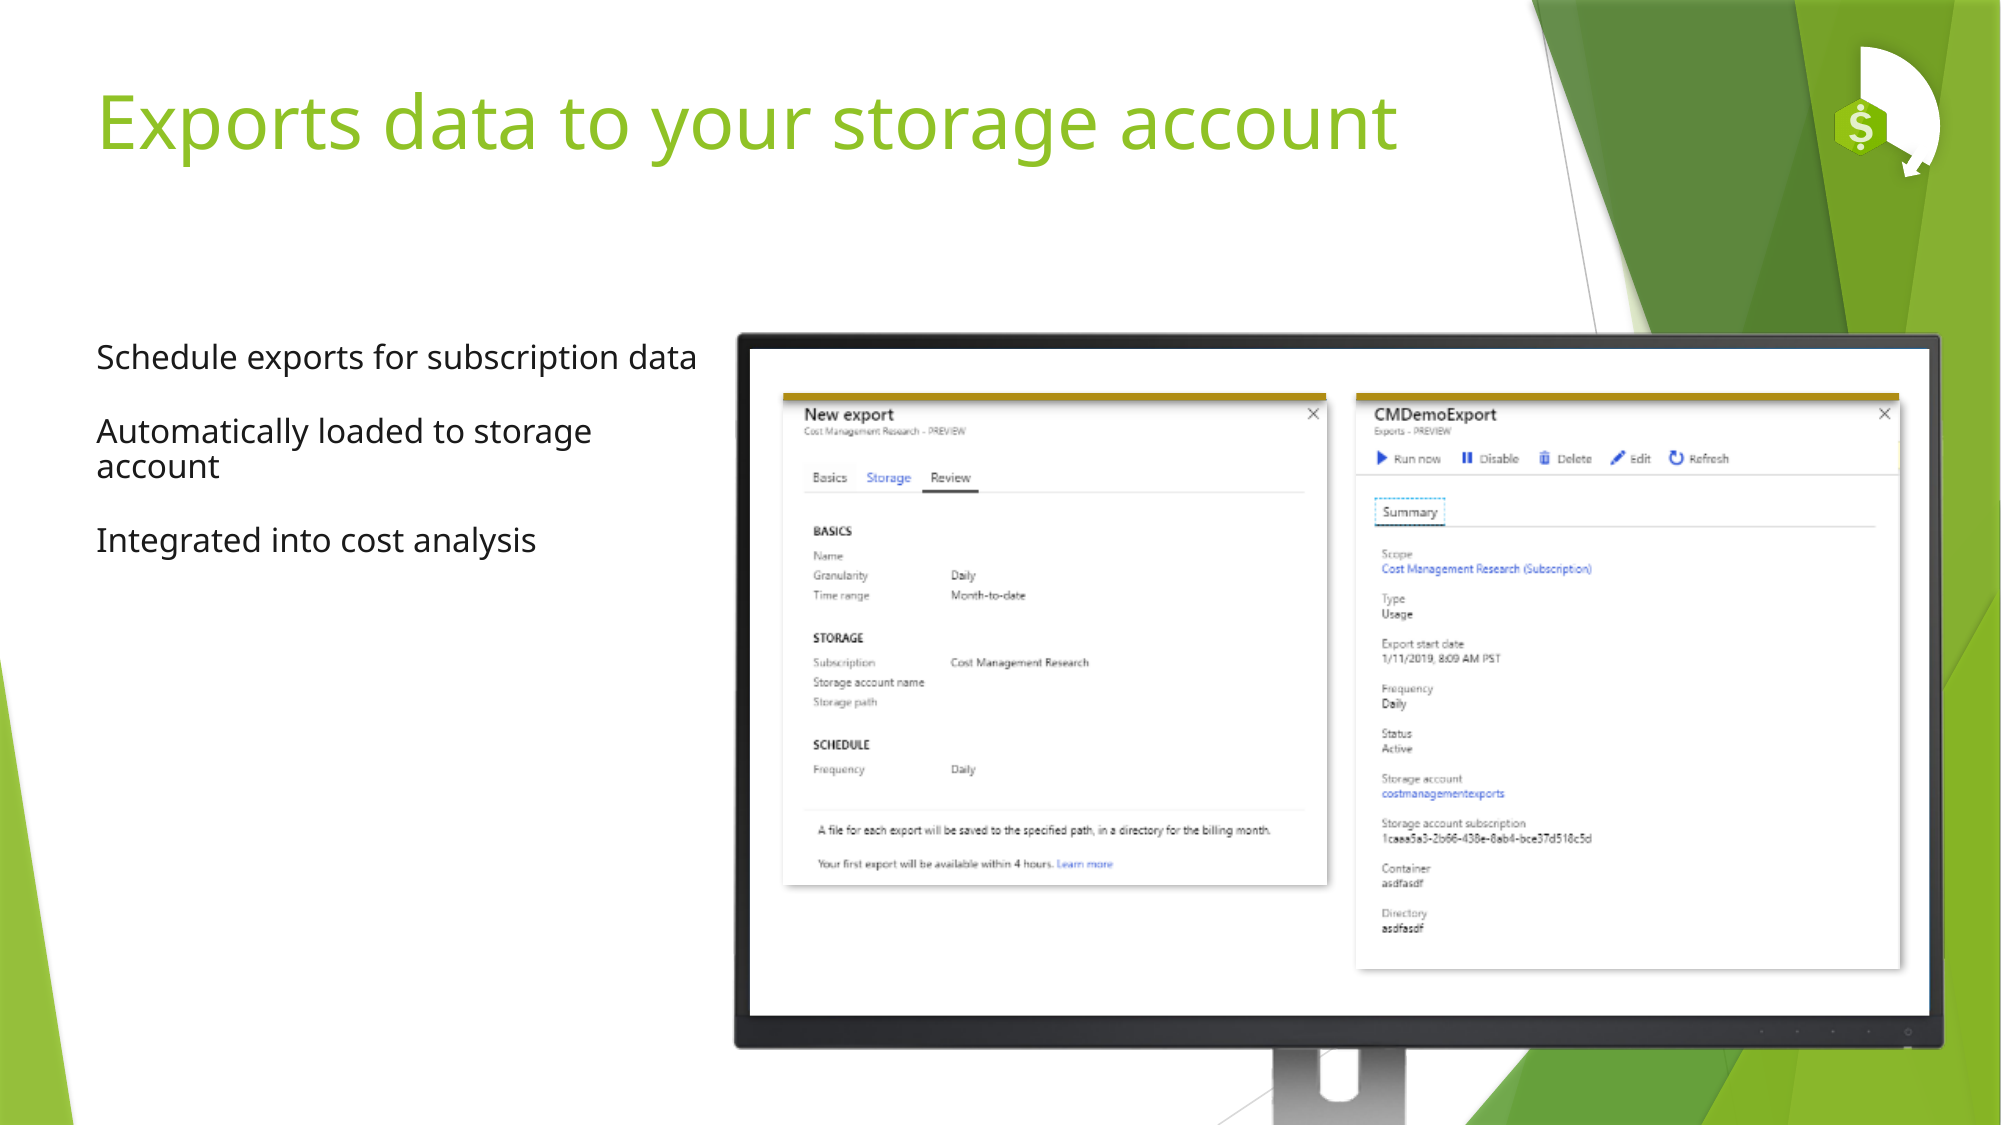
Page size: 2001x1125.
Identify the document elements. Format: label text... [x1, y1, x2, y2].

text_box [782, 392, 1327, 885]
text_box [1780, 46, 1941, 206]
title Exports data to your storage account [96, 75, 1776, 166]
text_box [717, 300, 1963, 1125]
text_box Schedule exports for subscription data Automatically loaded to storage account Integrated into cost analysis [96, 341, 712, 560]
picture [1355, 399, 1900, 969]
